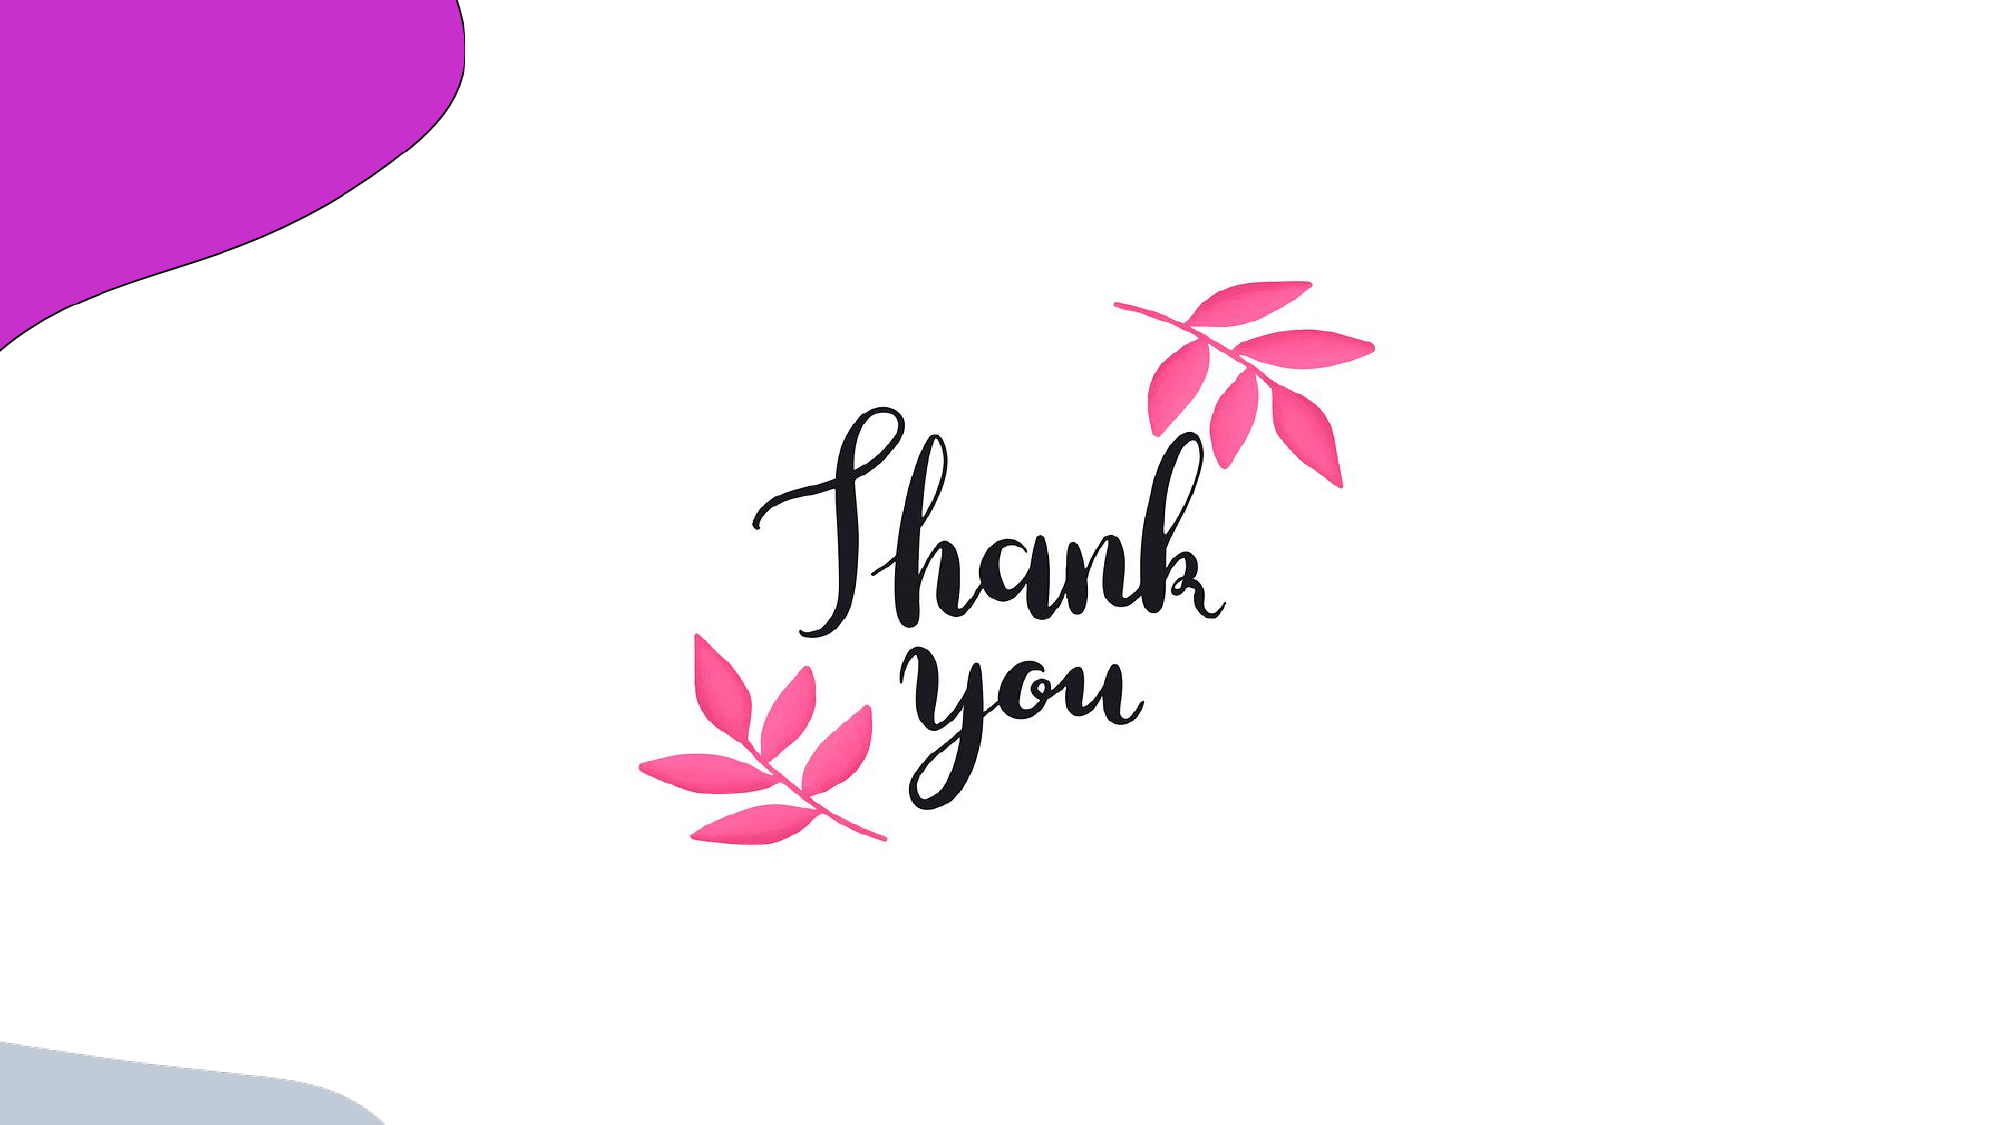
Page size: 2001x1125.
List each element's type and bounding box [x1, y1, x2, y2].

picture [554, 198, 1446, 927]
picture [0, 1026, 397, 1125]
picture [0, 0, 465, 457]
